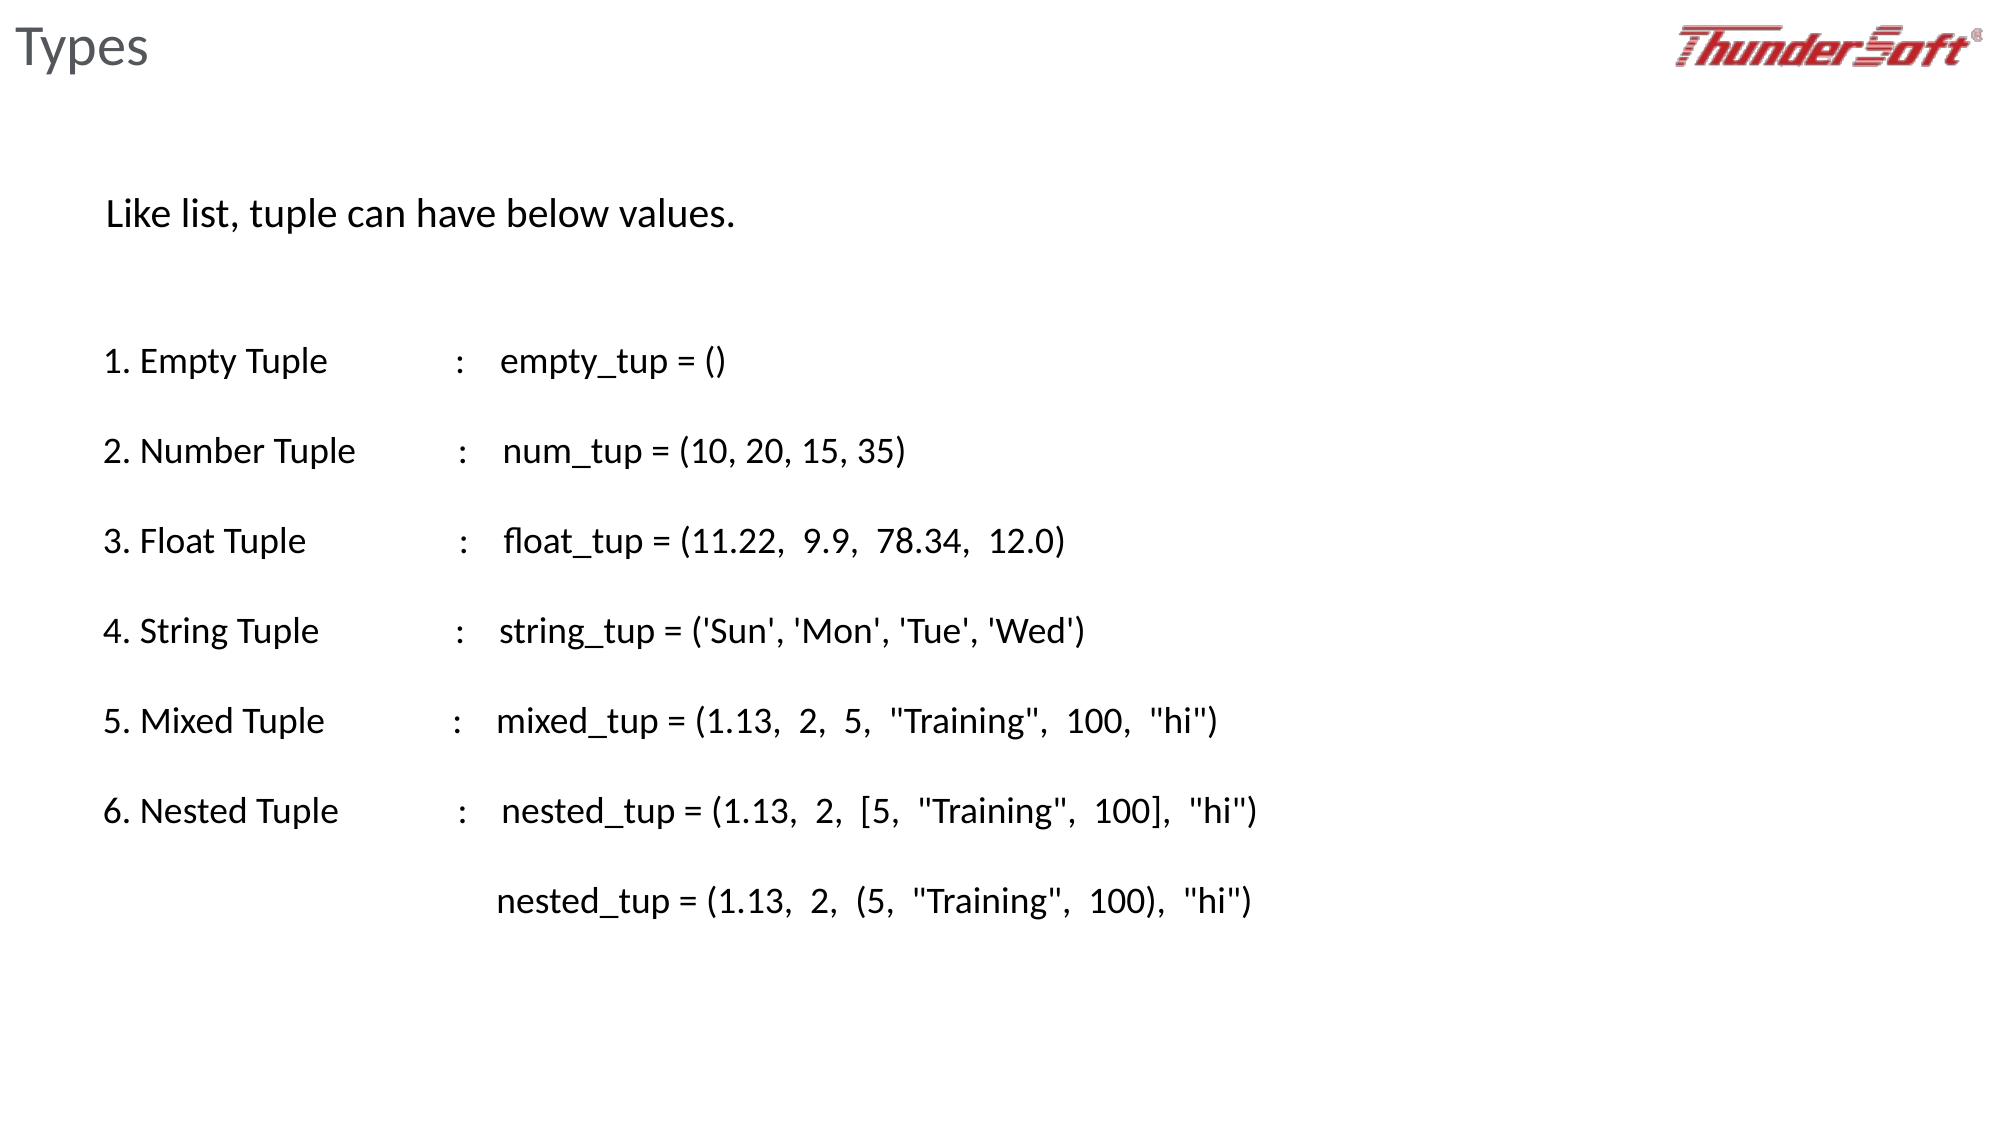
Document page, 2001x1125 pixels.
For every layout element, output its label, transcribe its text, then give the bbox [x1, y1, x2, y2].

text_box Like list, tuple can have below values. [91, 178, 752, 243]
text_box Types [0, 0, 165, 85]
text_box 1. Empty Tuple : empty_tup = () 2. Number Tuple : num_tup = (10, 20, 15, 35) 3. Float Tuple : float_tup = (11.22, 9.9, 78.34, 12.0) 4. String Tuple : string_tup = ('Sun', 'Mon', 'Tue', 'Wed') 5. Mixed Tuple : mixed_tup = (1.13, 2, 5, "Training", 100, "hi") 6. Nested Tuple : nested_tup = (1.13, 2, [5, "Training", 100], "hi") nested_tup = (1.13, 2, (5, "Training", 100), "hi") [88, 328, 1451, 974]
picture [1670, 13, 2000, 86]
